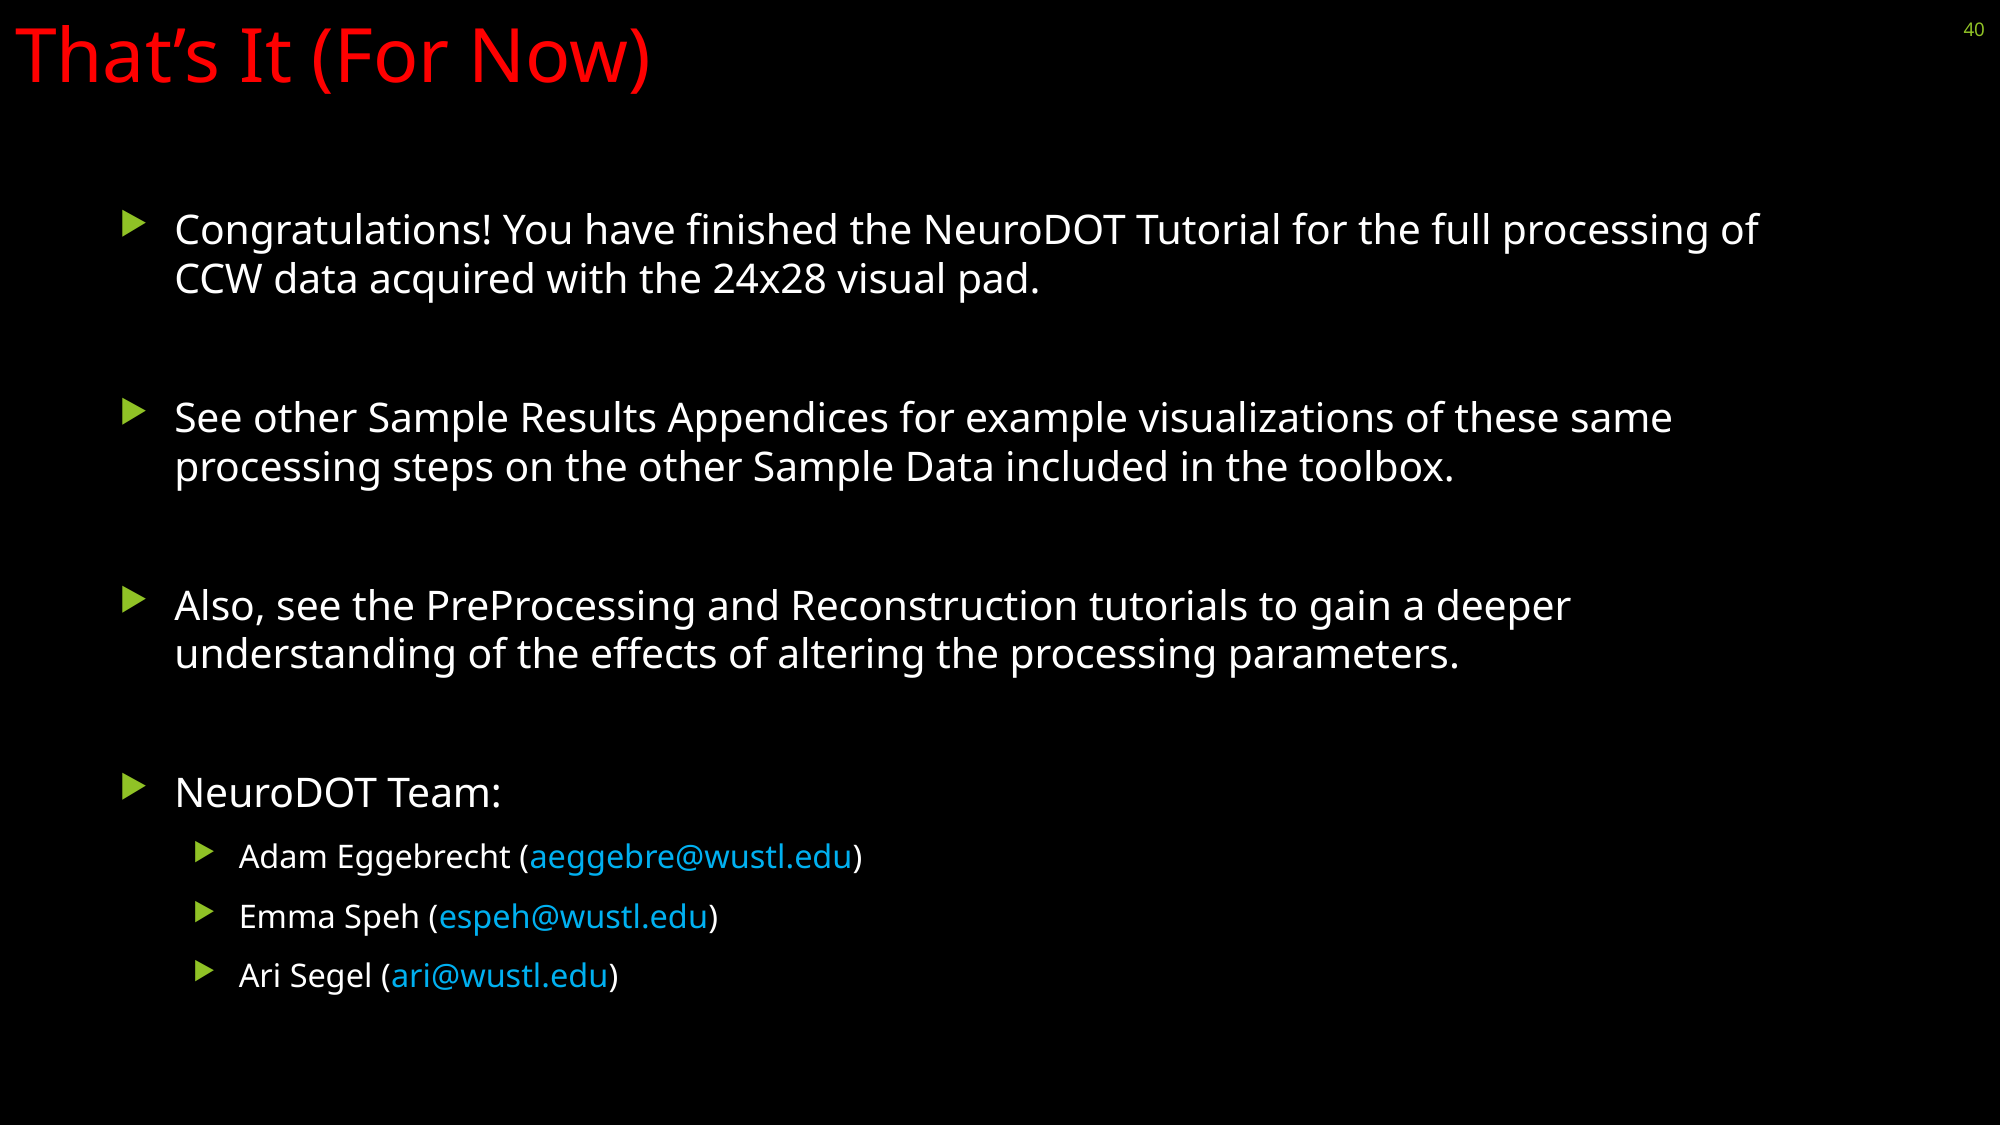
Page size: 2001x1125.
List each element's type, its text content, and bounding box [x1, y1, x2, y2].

slide_number 40 [1887, 0, 2000, 60]
list Congratulations! You have finished the NeuroDOT Tutorial for the full processing of CCW data acquired with the 24x28 visual pad. See other Sample Results Appendices for example visualizations of these same processing steps on the other Sample Data included in the toolbox. Also, see the PreProcessing and Reconstruction tutorials to gain a deeper understanding of the effects of altering the processing parameters. NeuroDOT Team: Adam Eggebrecht (aeggebre@wustl.edu) Emma Speh (espeh@wustl.edu) Ari Segel (ari@wustl.edu) [104, 195, 1833, 1003]
title That’s It (For Now) [0, 0, 1411, 217]
